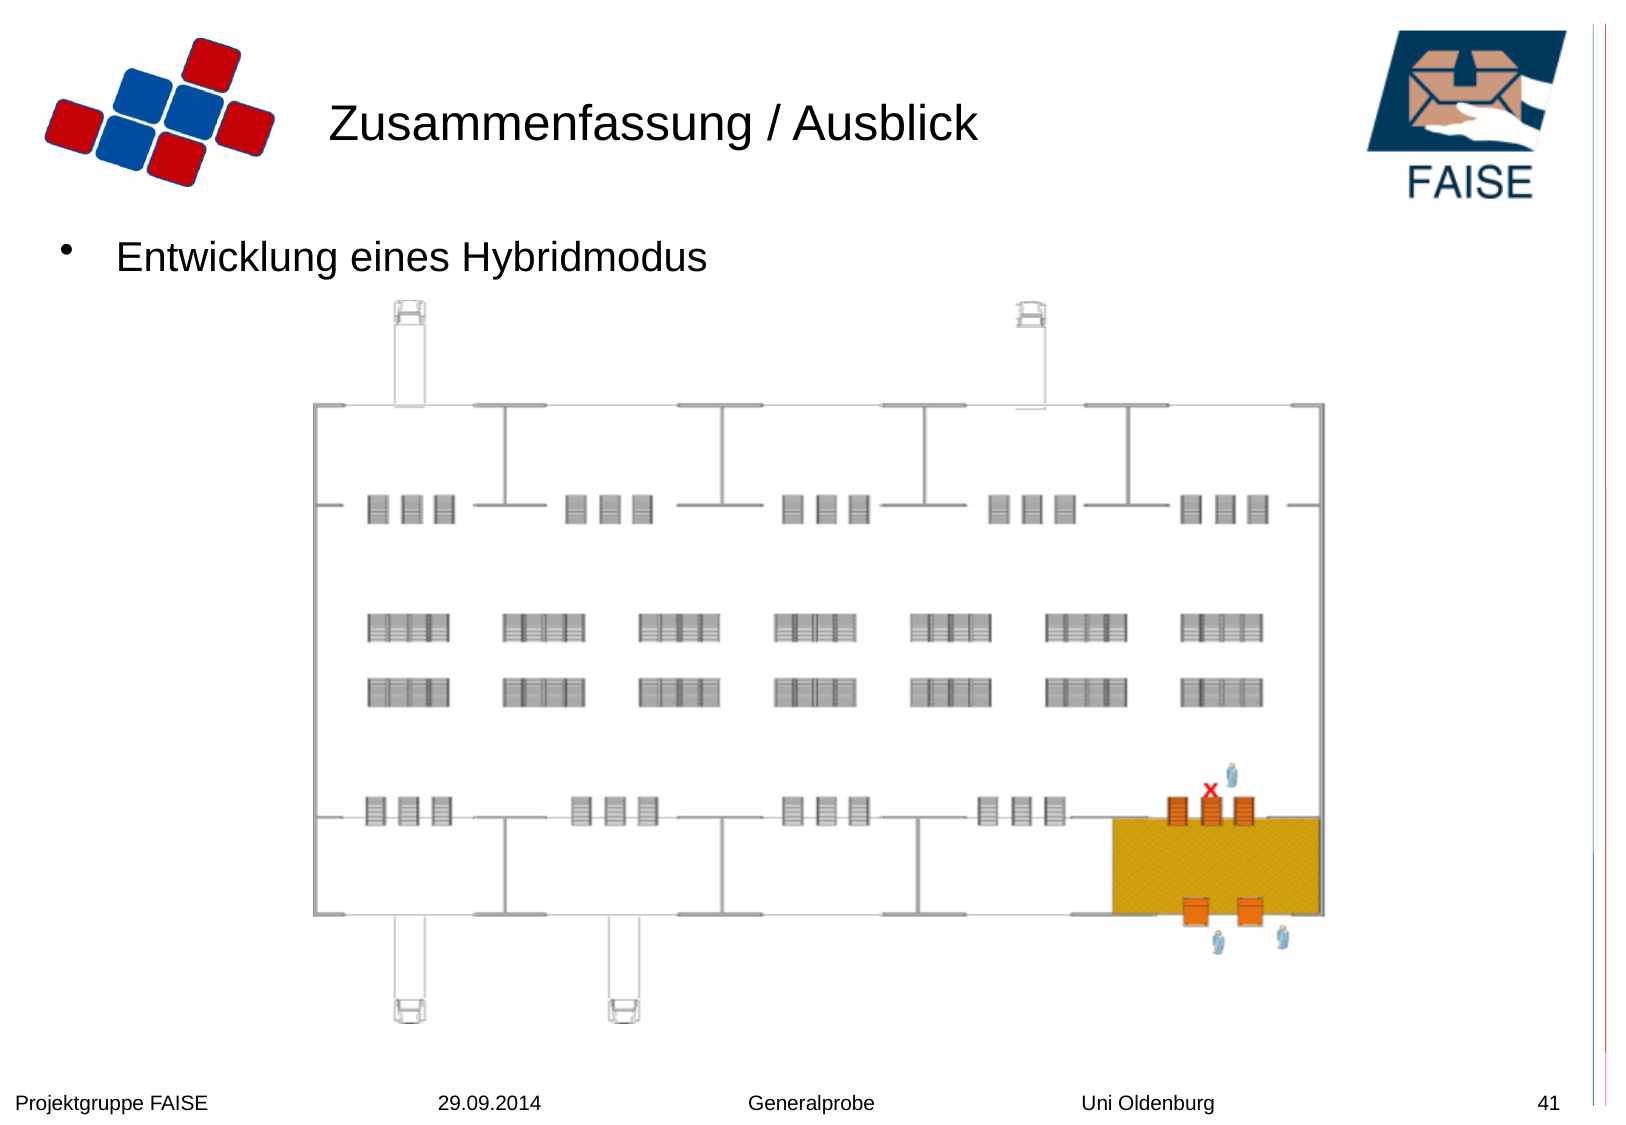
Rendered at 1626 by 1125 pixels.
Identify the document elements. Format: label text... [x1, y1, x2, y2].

list Entwicklung eines Hybridmodus [44, 222, 1581, 1067]
title Zusammenfassung / Ausblick [313, 44, 1544, 197]
picture [313, 300, 1327, 1025]
slide_number 41 [1530, 1082, 1576, 1119]
picture [1364, 23, 1575, 210]
footer Projektgruppe FAISE 29.09.2014 Generalprobe Uni Oldenburg [0, 1082, 1530, 1125]
picture [44, 38, 288, 187]
